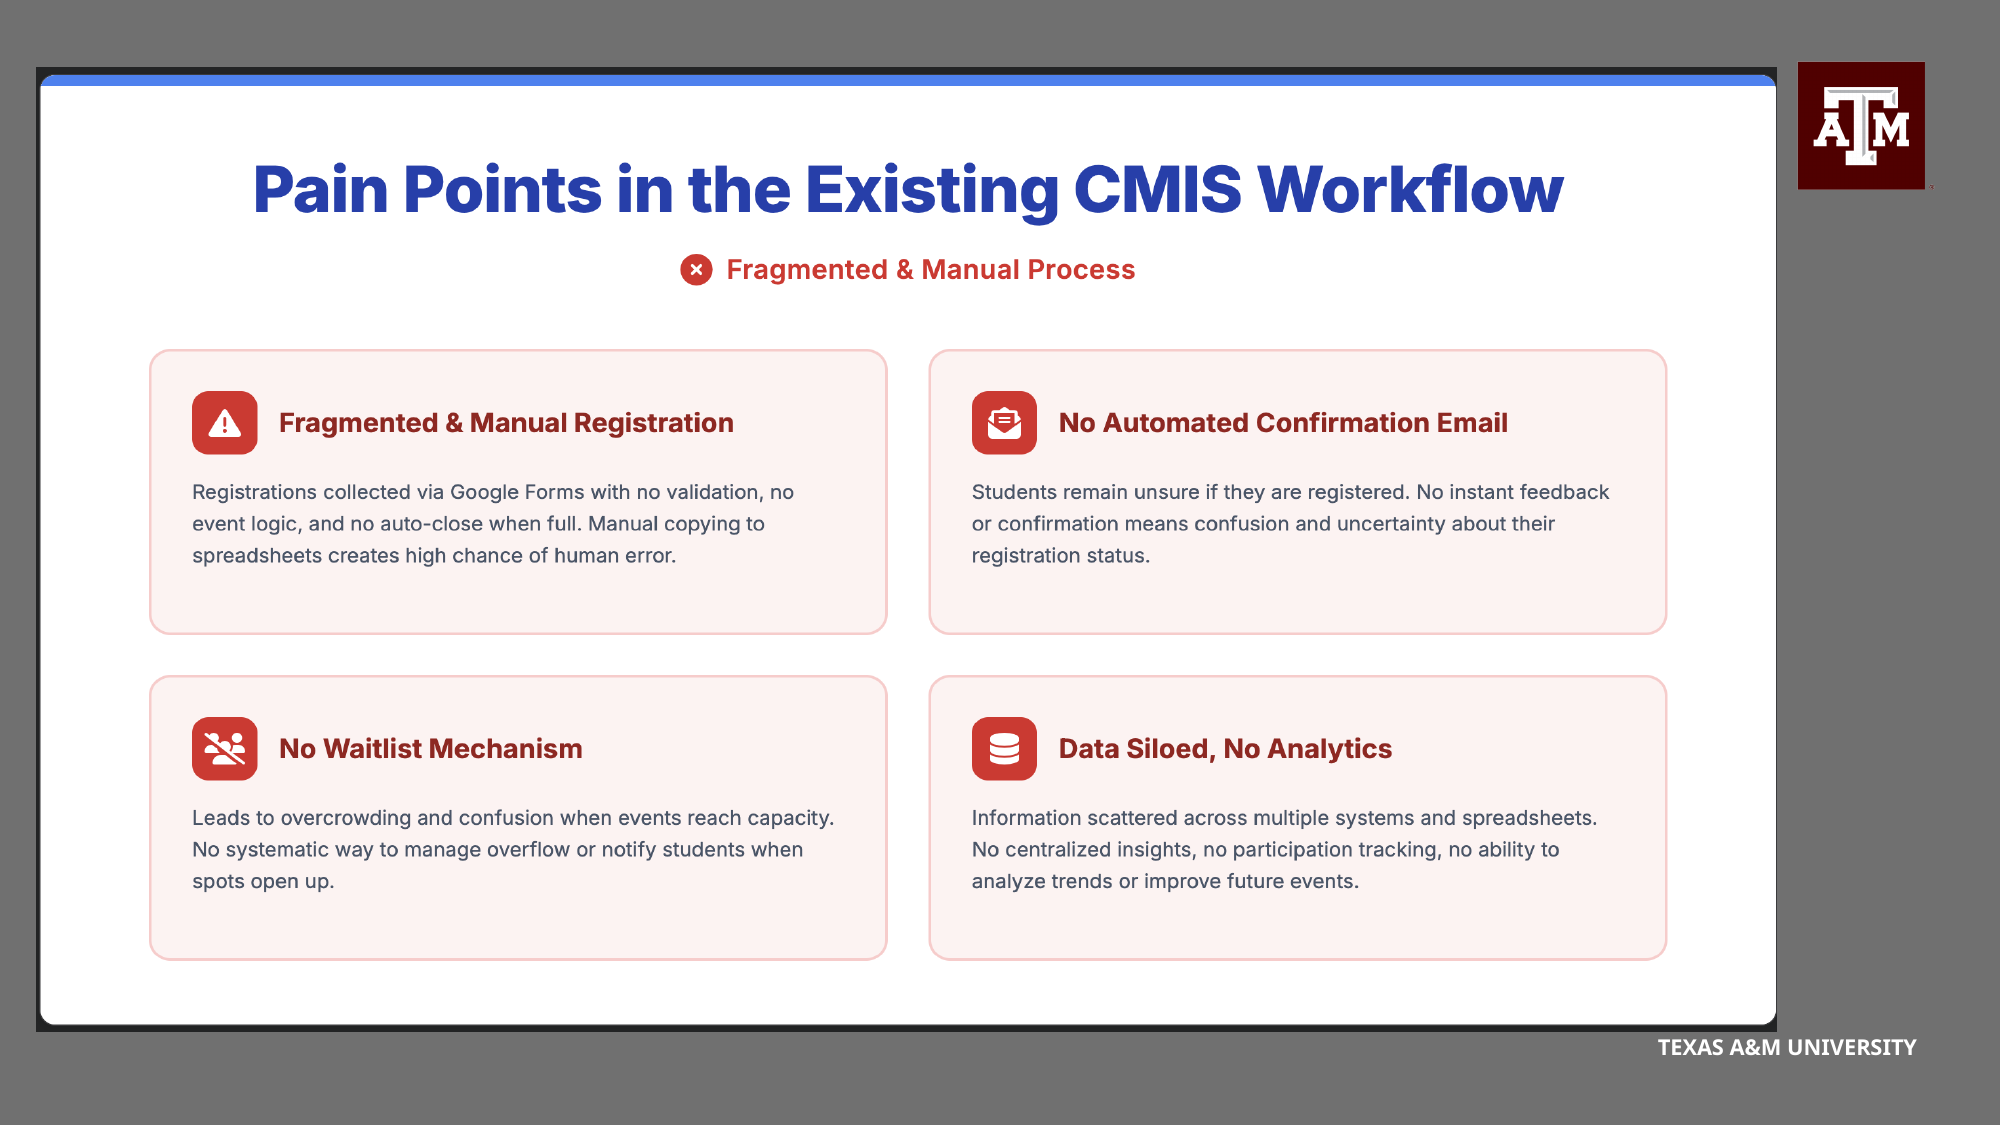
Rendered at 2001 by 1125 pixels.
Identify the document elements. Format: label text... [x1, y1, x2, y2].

picture [35, 36, 1950, 1032]
title Current ETL Workflow [1783, 111, 1874, 307]
